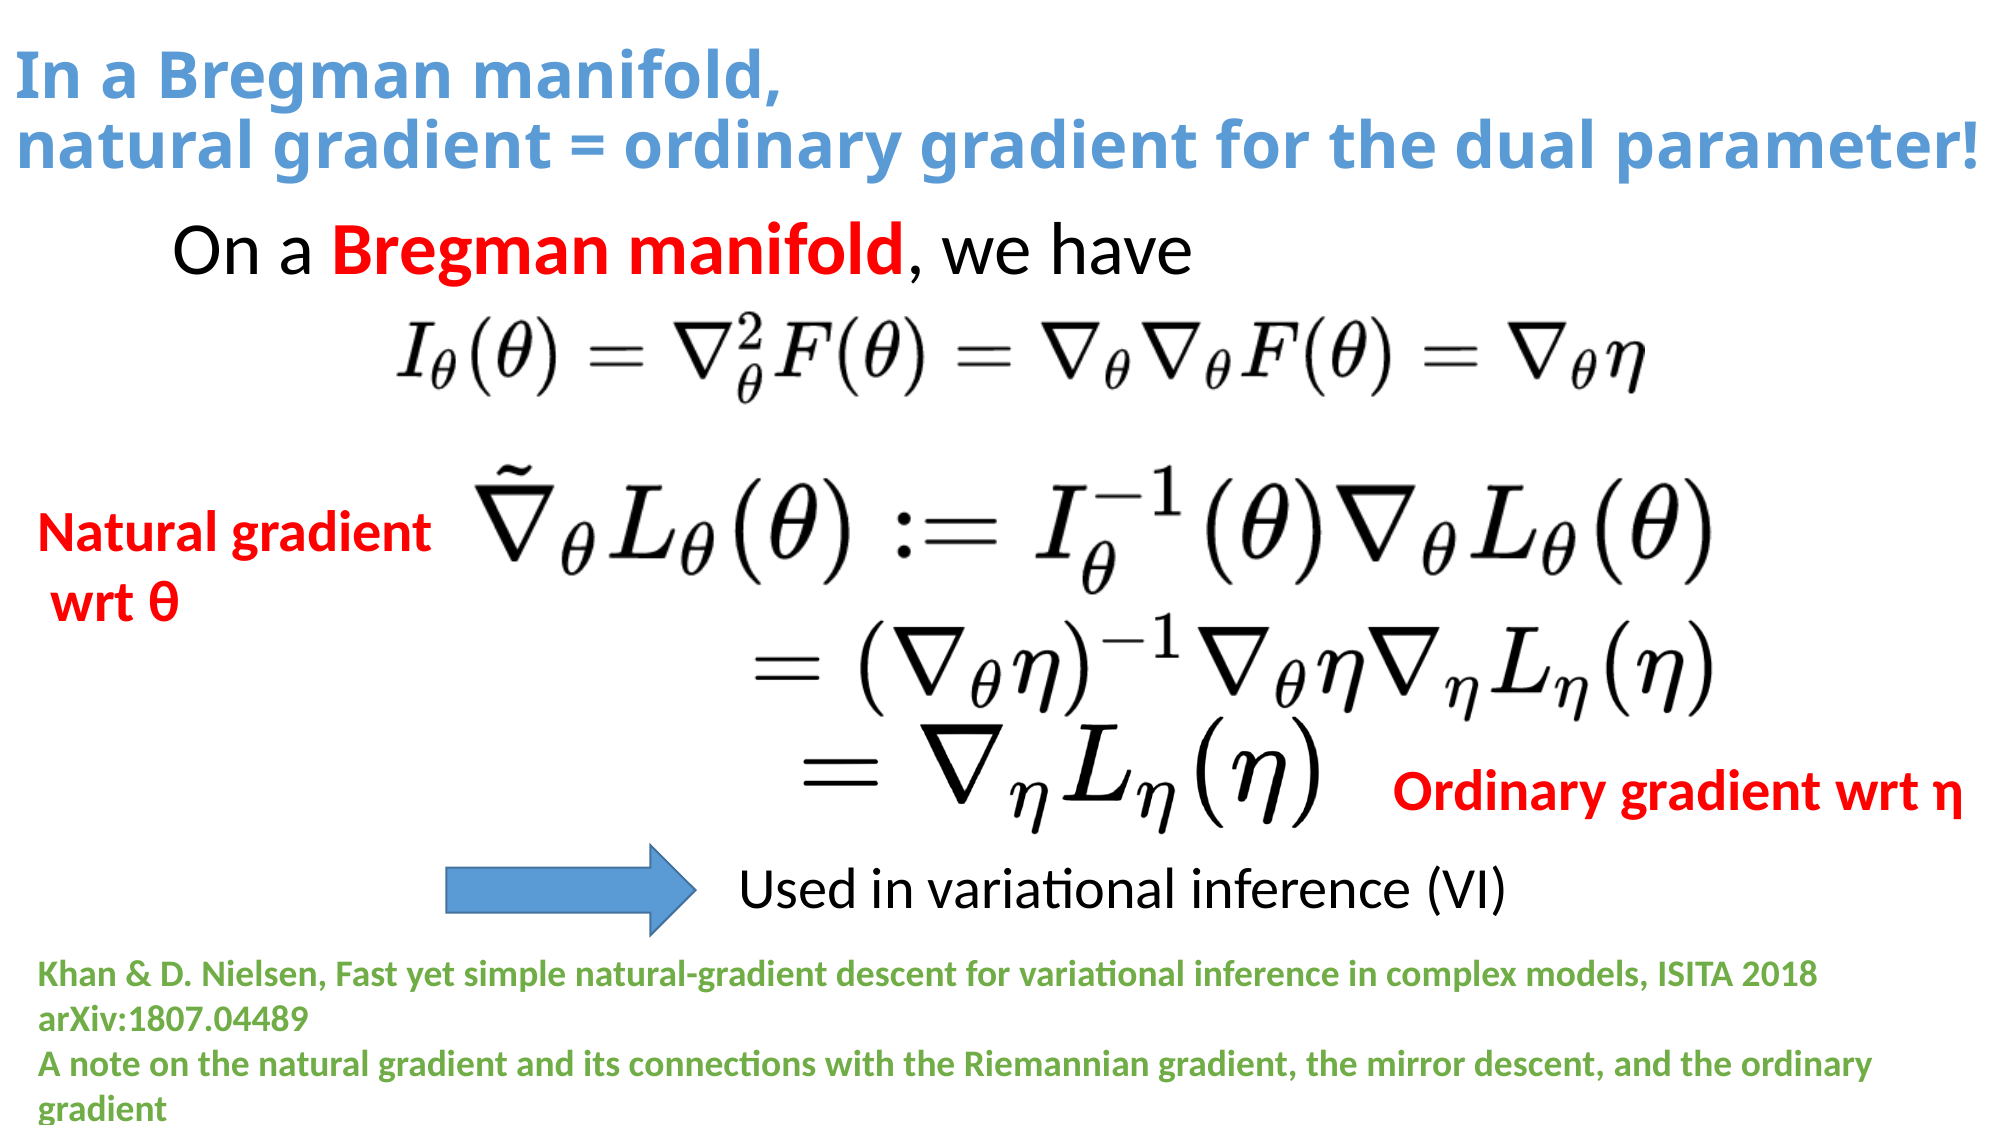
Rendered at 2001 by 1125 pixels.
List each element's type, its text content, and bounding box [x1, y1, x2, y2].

text_box Khan & D. Nielsen, Fast yet simple natural-gradient descent for variational inference in complex models, ISITA 2018 arXiv:1807.04489 A note on the natural gradient and its connections with the Riemannian gradient, the mirror descent, and the ordinary gradient [23, 941, 2000, 1125]
picture [750, 605, 1721, 848]
picture [470, 455, 1721, 604]
text_box Used in variational inference (VI) [723, 843, 1524, 928]
text_box Ordinary gradient wrt η [1378, 744, 1980, 900]
picture [394, 304, 1646, 411]
title In a Bregman manifold, natural gradient = ordinary gradient for the dual parameter! [0, 3, 2000, 222]
text_box [445, 842, 697, 938]
list On a Bregman manifold, we have [157, 201, 1883, 916]
text_box Natural gradient wrt θ [22, 485, 448, 641]
